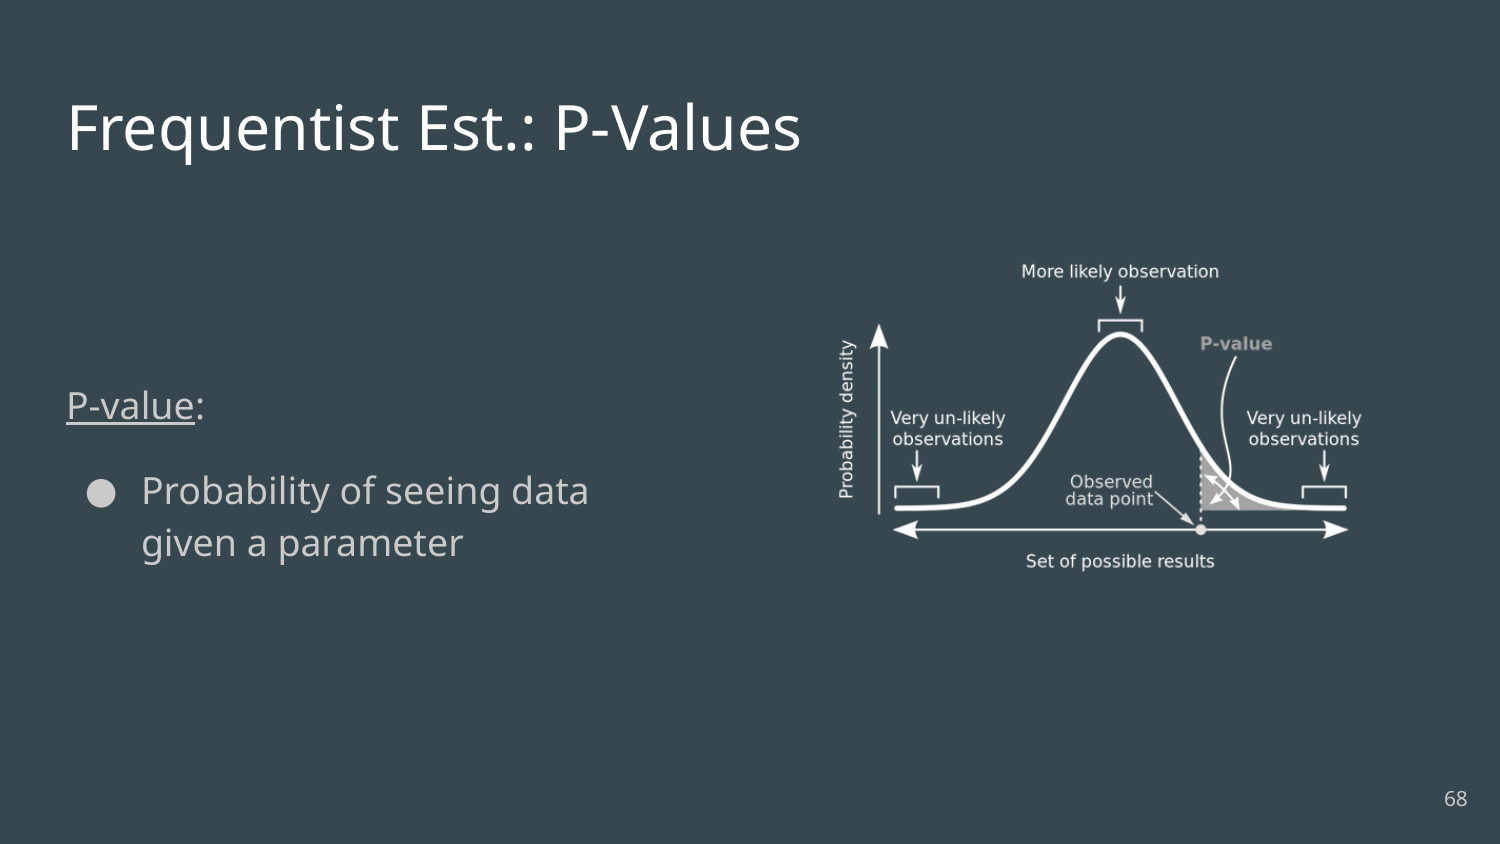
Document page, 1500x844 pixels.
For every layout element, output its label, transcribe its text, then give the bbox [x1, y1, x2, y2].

list P-value: Probability of seeing data given a parameter [51, 189, 708, 750]
slide_number ‹#› [1392, 767, 1483, 833]
picture [792, 248, 1450, 596]
title Frequentist Est.: P-Values [51, 72, 1449, 167]
